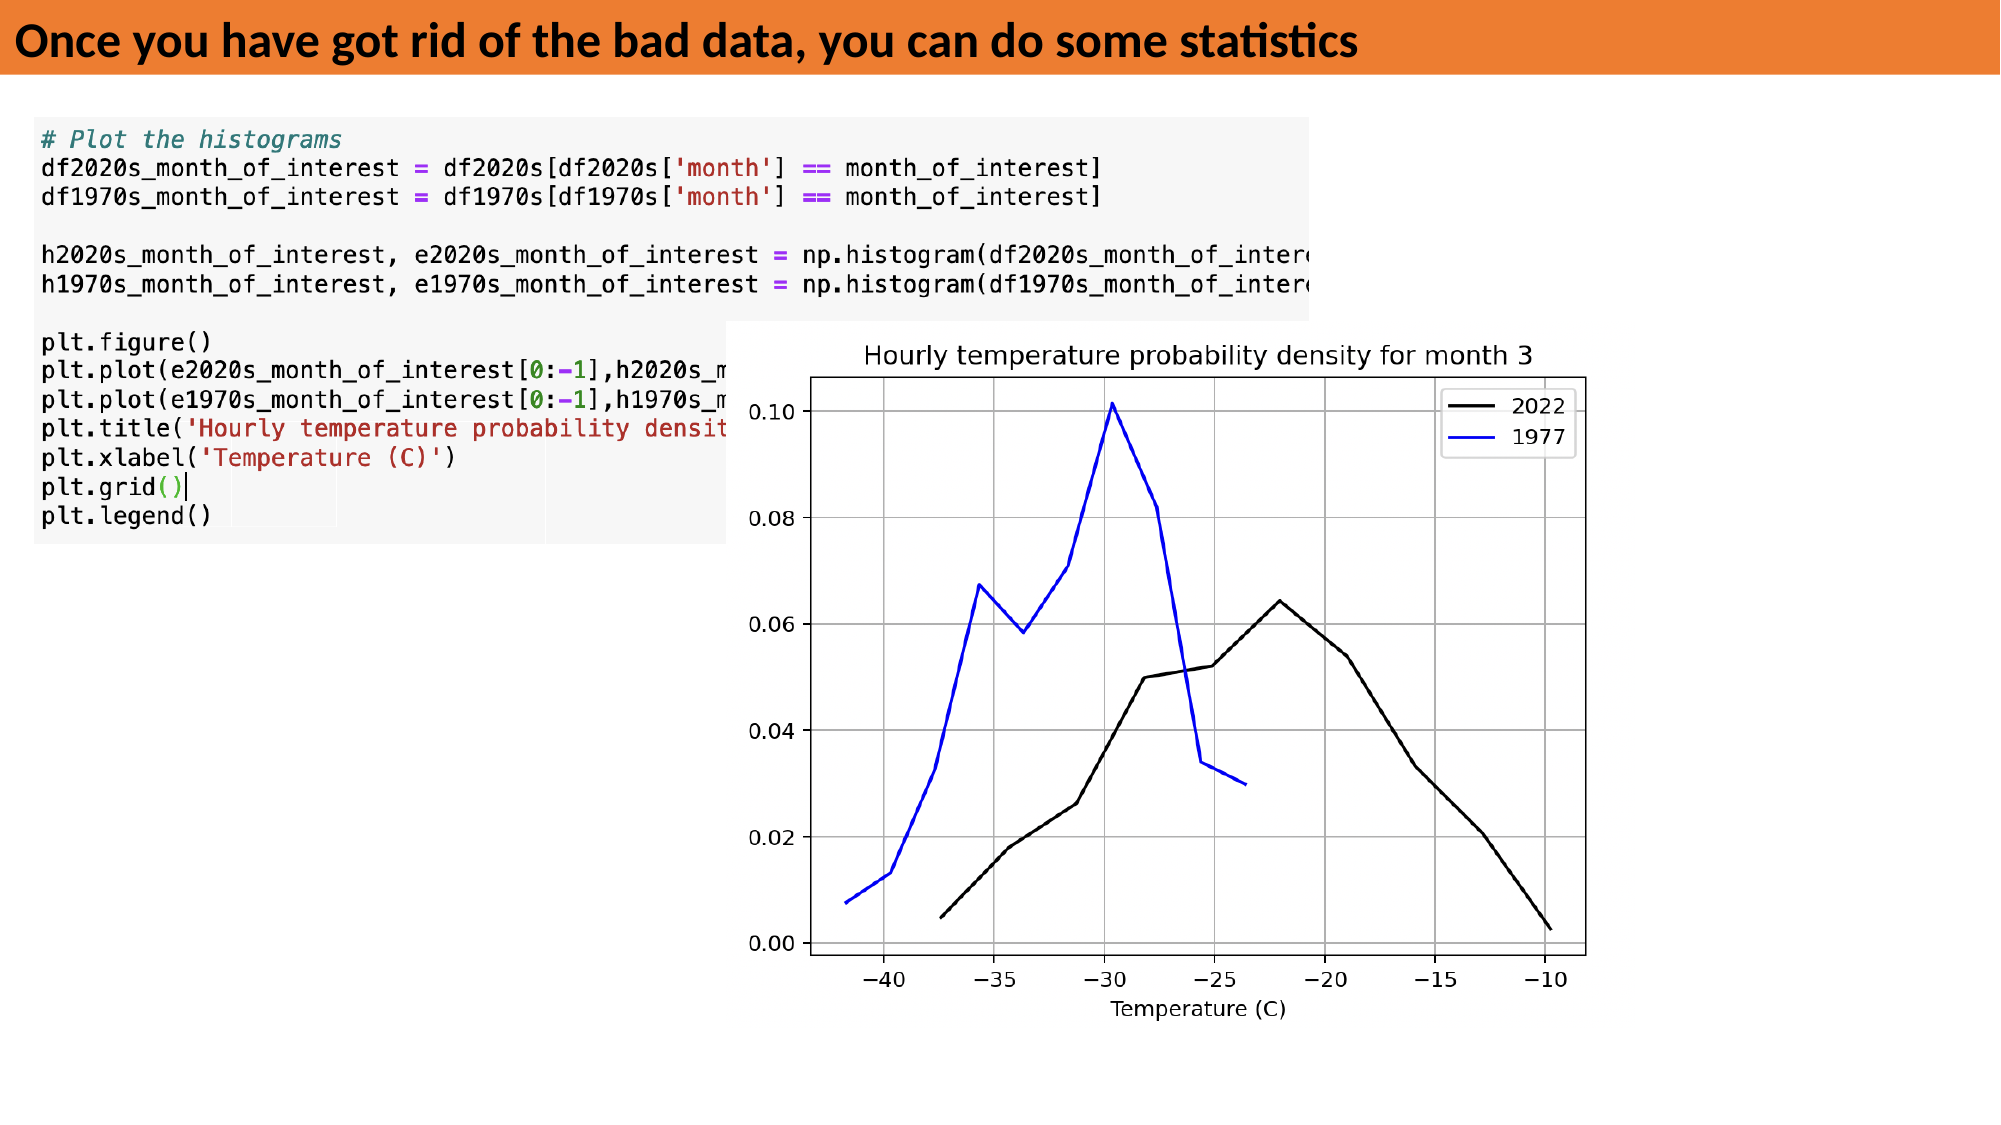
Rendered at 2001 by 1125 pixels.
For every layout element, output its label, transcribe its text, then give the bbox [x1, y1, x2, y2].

picture [33, 117, 1635, 1028]
text_box Once you have got rid of the bad data, you can do some statistics [0, 0, 2000, 75]
